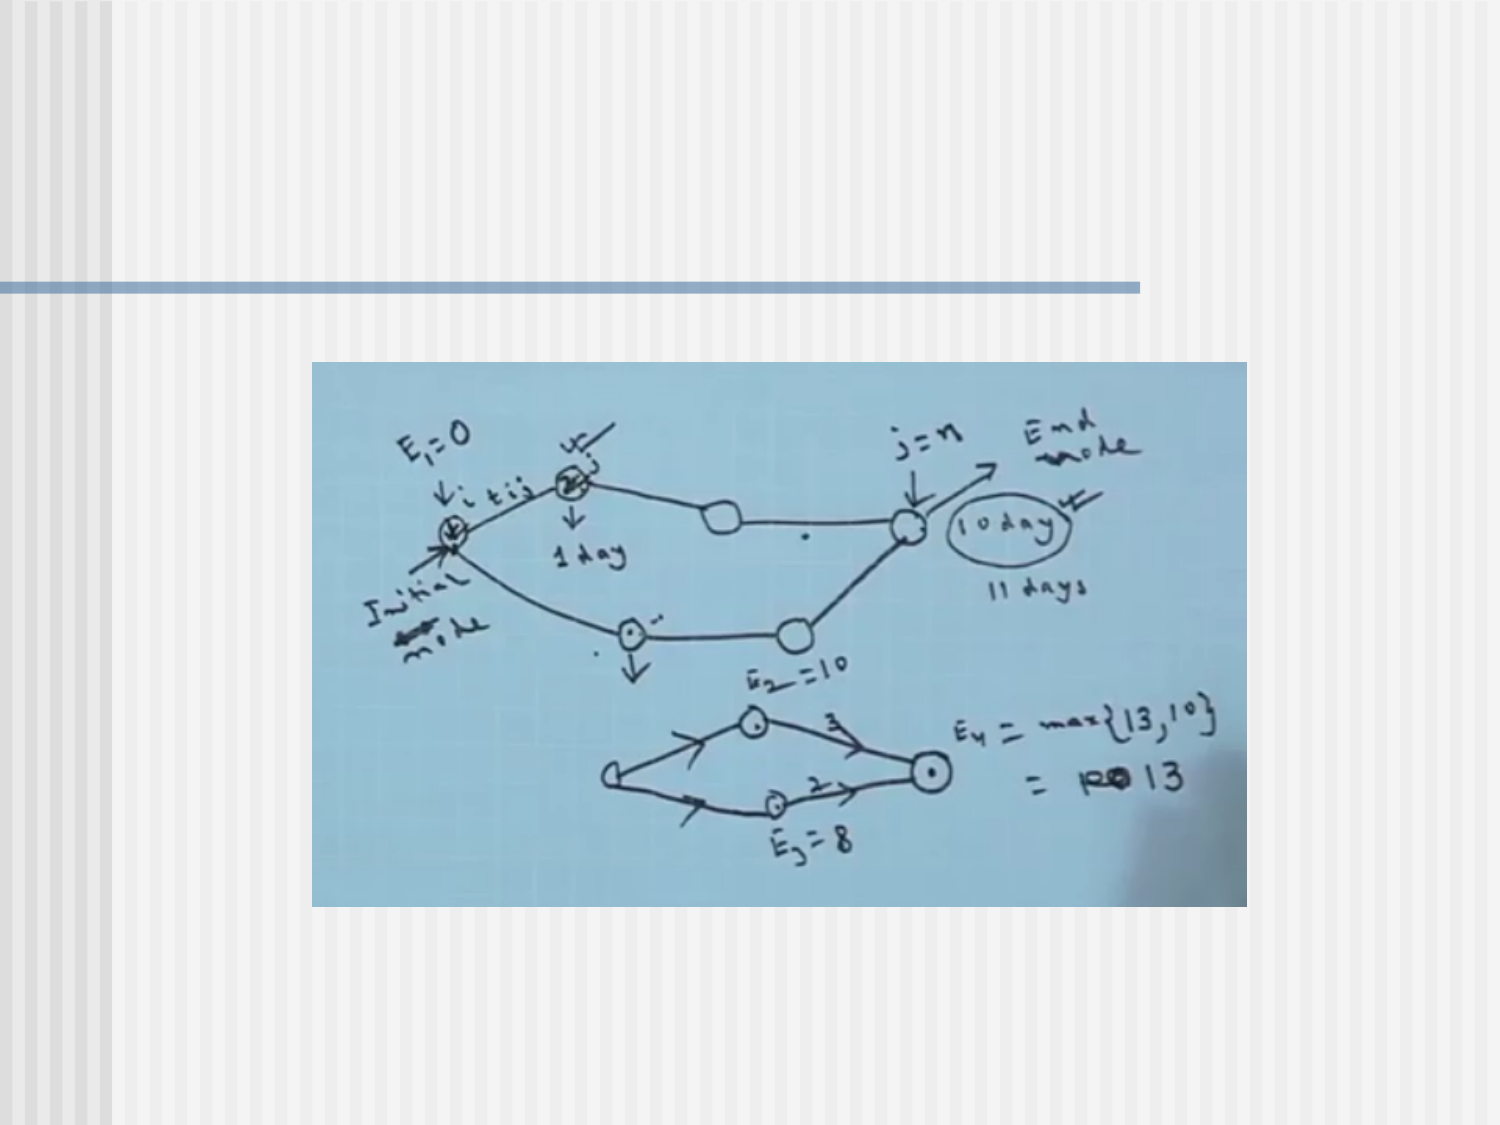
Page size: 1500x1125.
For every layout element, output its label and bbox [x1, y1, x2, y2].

picture [312, 362, 1248, 907]
